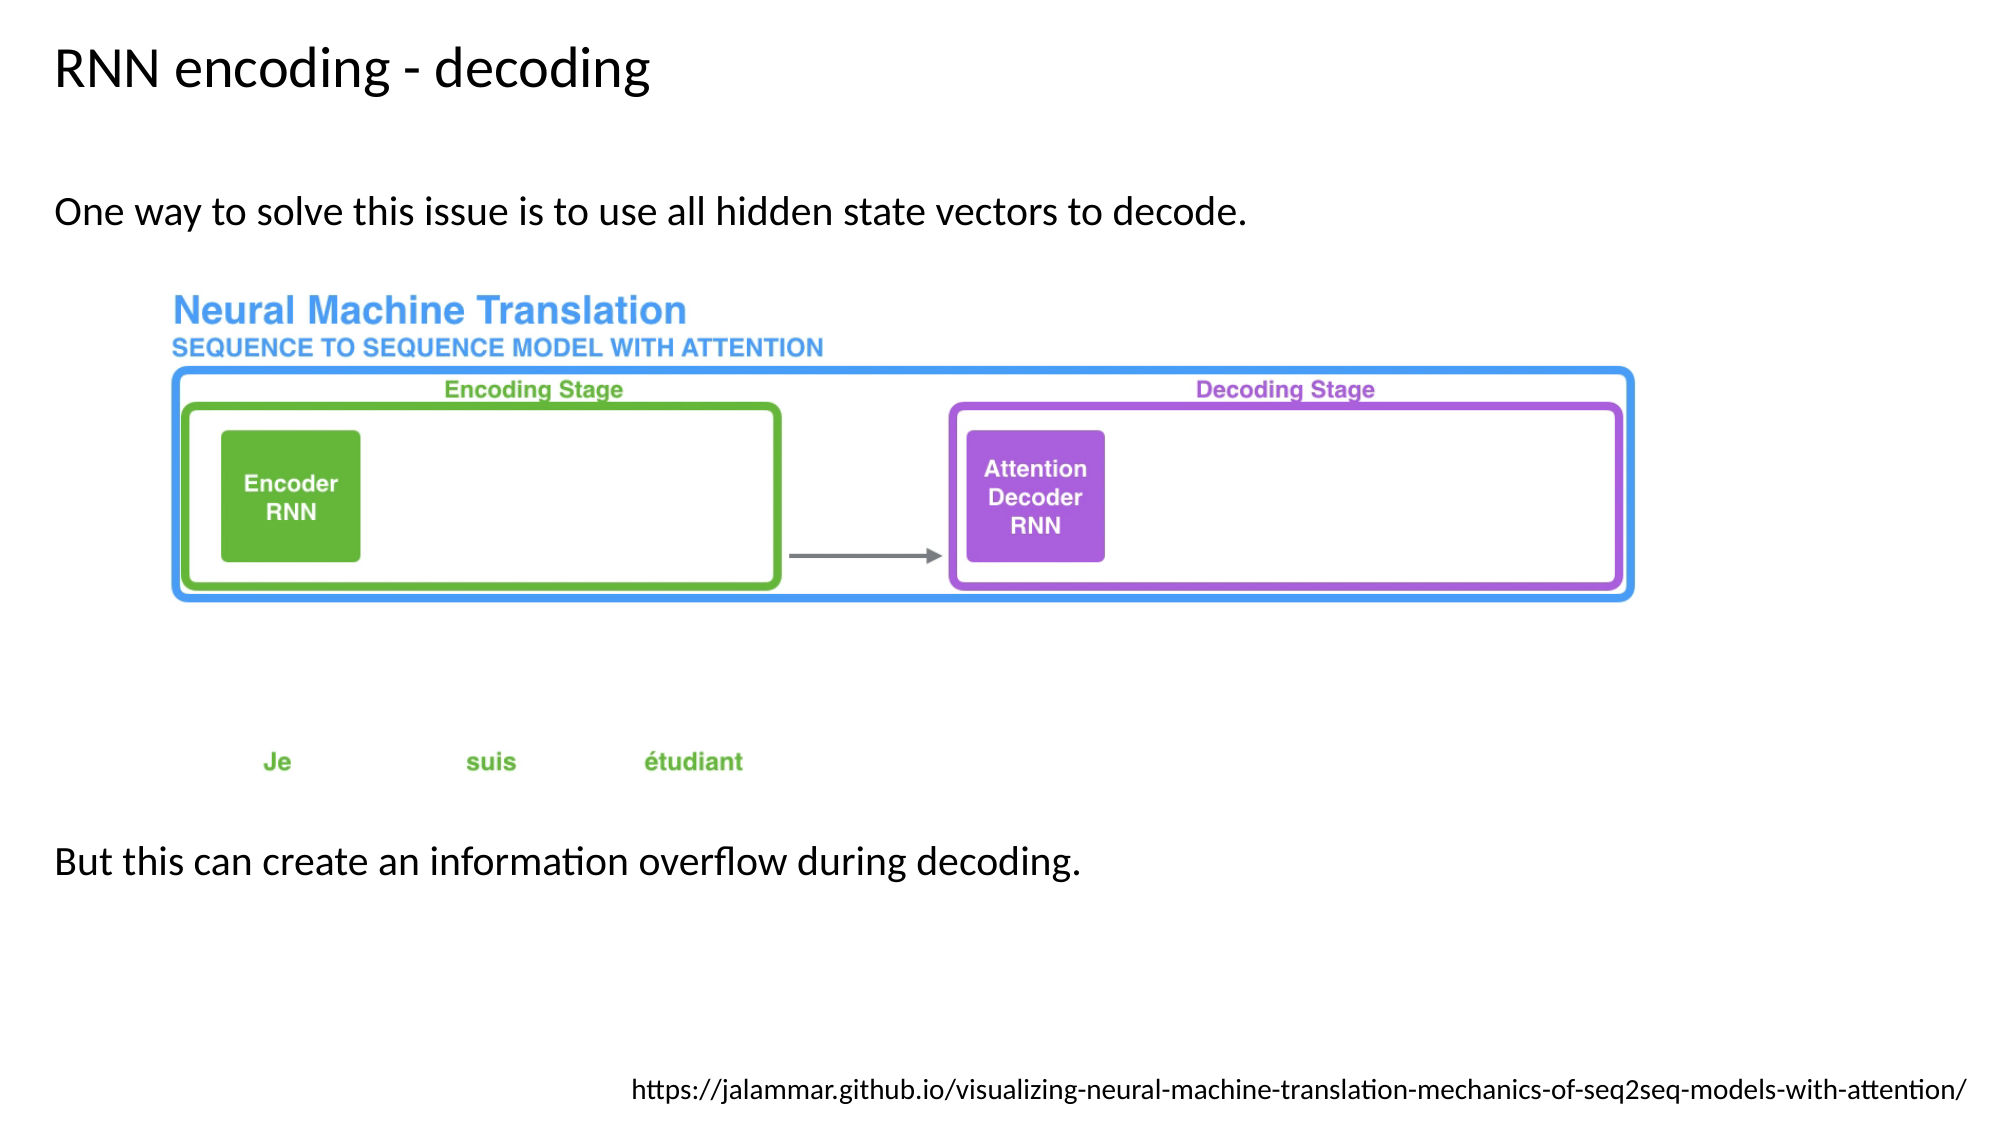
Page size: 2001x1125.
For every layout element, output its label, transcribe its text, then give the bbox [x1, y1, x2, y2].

text_box https://jalammar.github.io/visualizing-neural-machine-translation-mechanics-of-seq2seq-models-with-attention/ [58, 1062, 1983, 1113]
text_box RNN encoding - decoding [39, 21, 1967, 107]
text_box One way to solve this issue is to use all hidden state vectors to decode. But this can create an information overflow during decoding. [39, 176, 1834, 942]
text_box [142, 215, 1656, 880]
